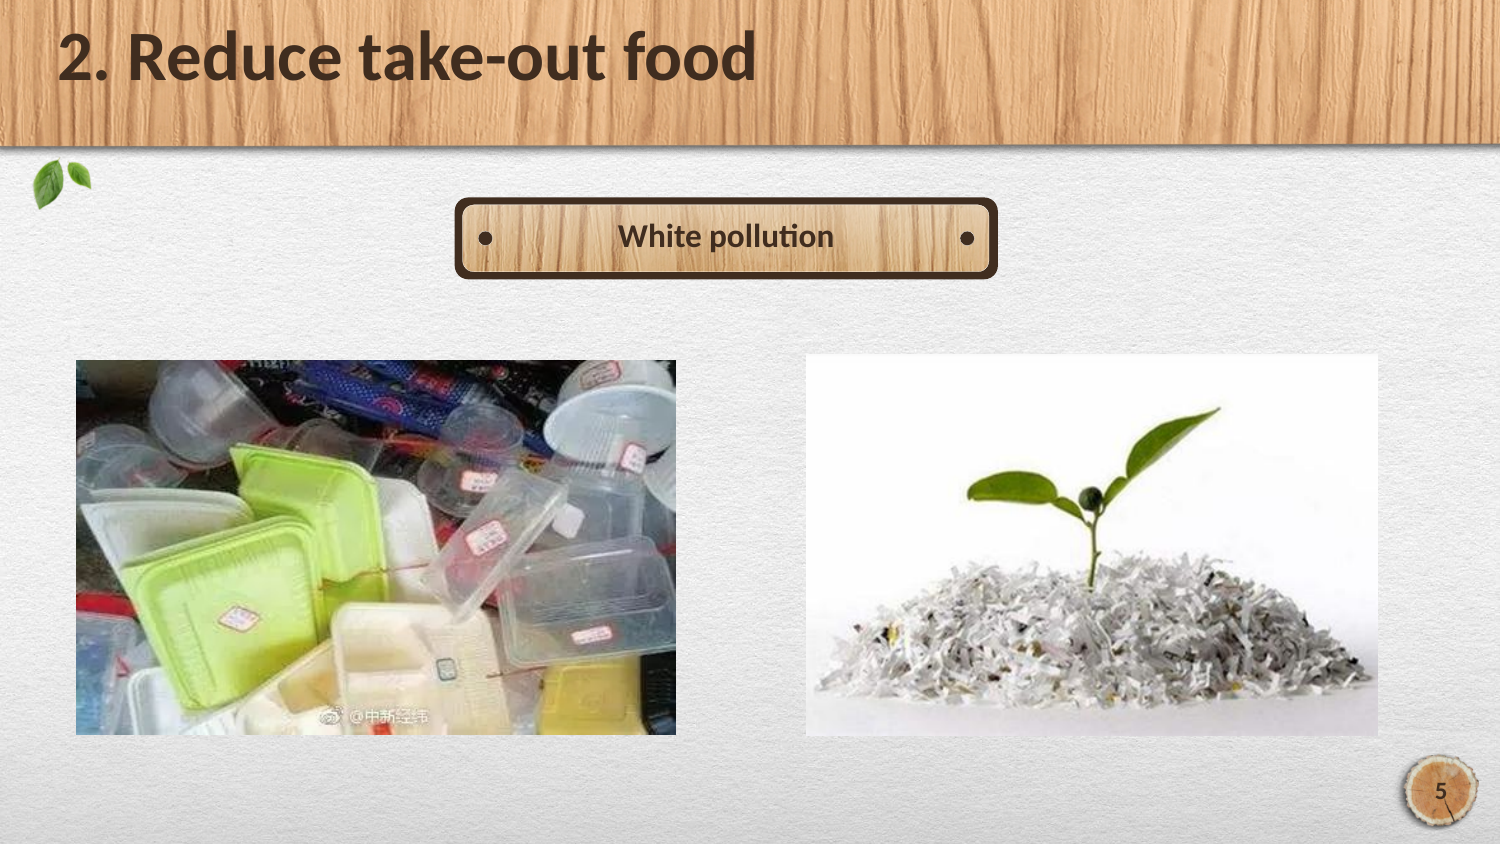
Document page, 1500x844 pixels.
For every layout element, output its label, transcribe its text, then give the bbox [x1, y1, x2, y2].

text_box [454, 197, 999, 280]
picture [0, 0, 1500, 736]
picture [1388, 751, 1480, 833]
list 2. Reduce take-out food [41, 9, 1471, 96]
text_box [29, 156, 92, 208]
